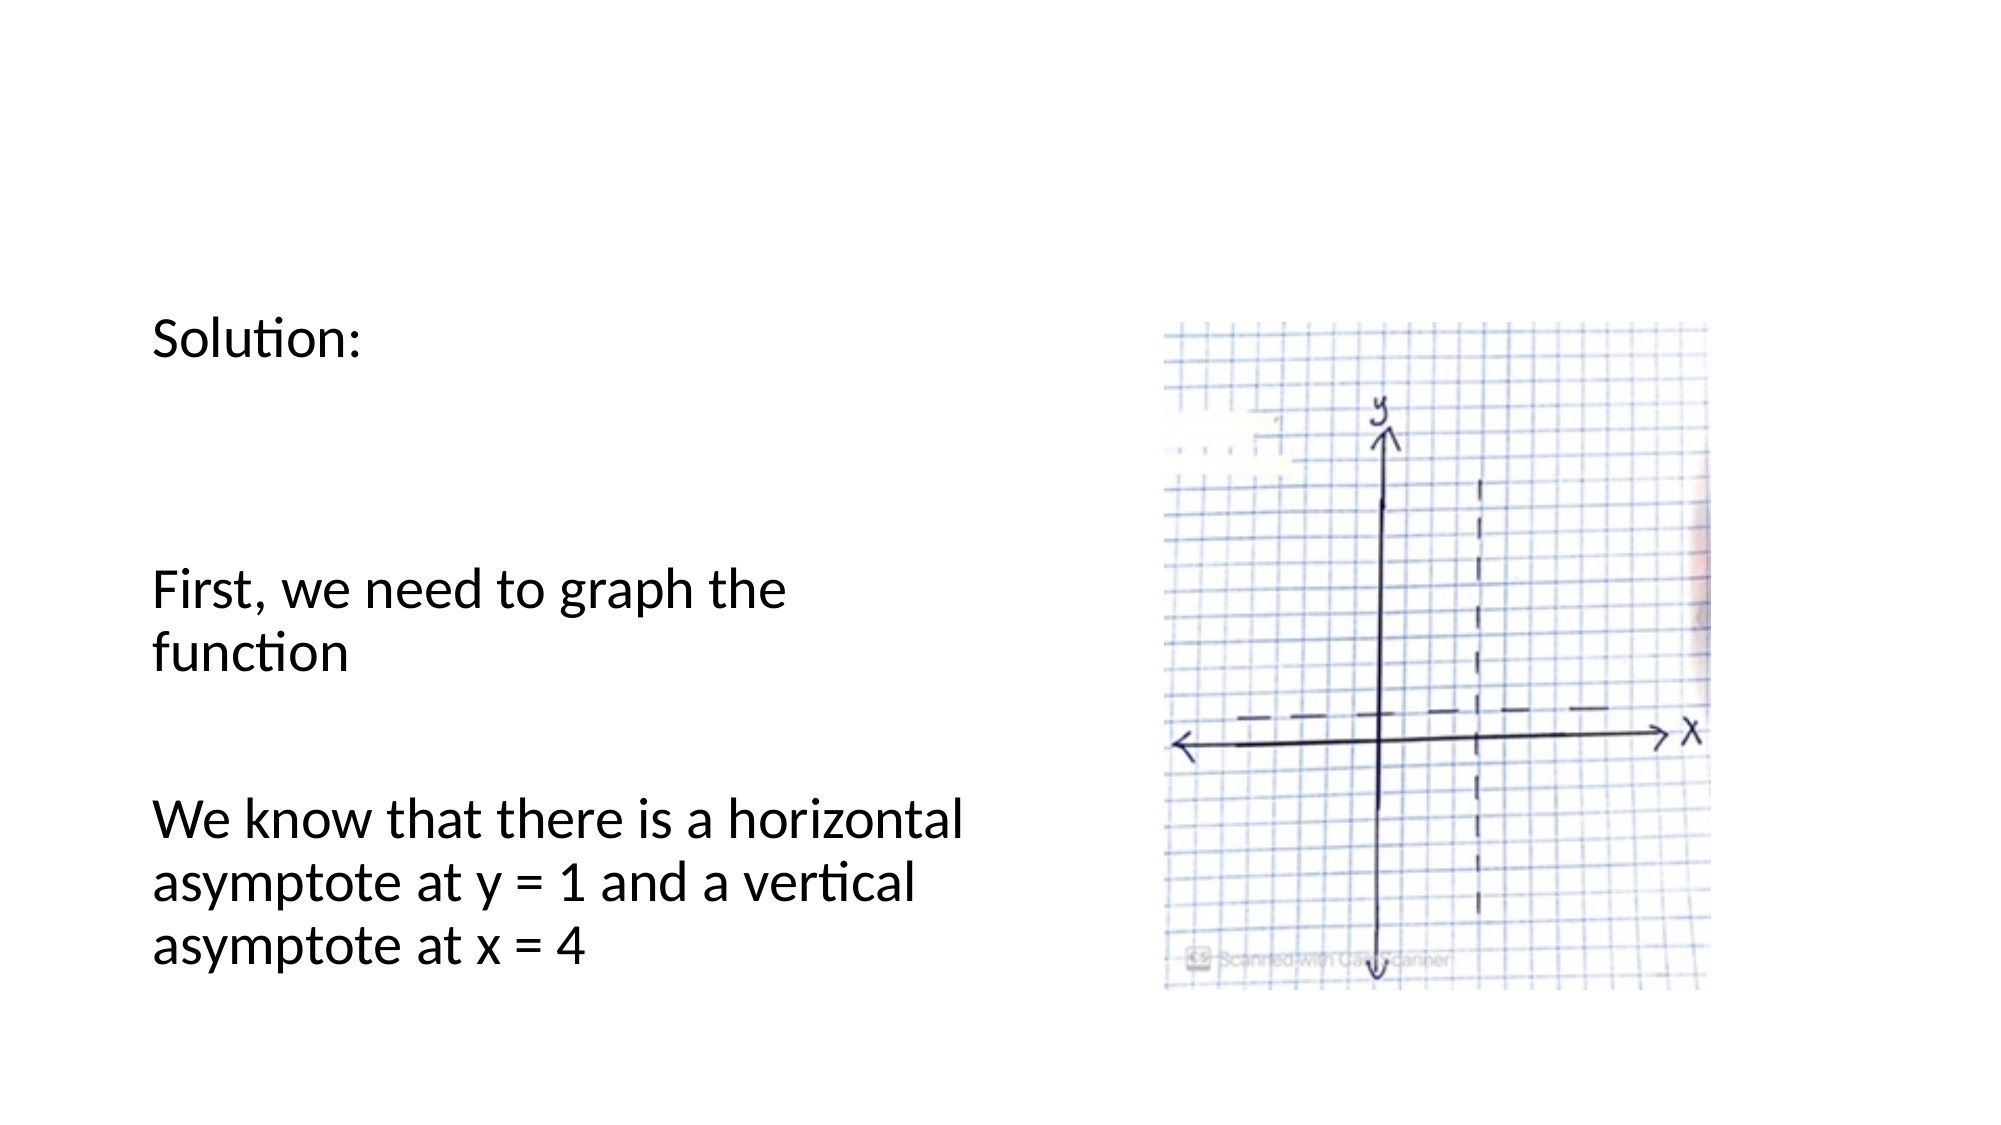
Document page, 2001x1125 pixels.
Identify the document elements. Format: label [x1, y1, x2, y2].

list [1164, 322, 1711, 990]
